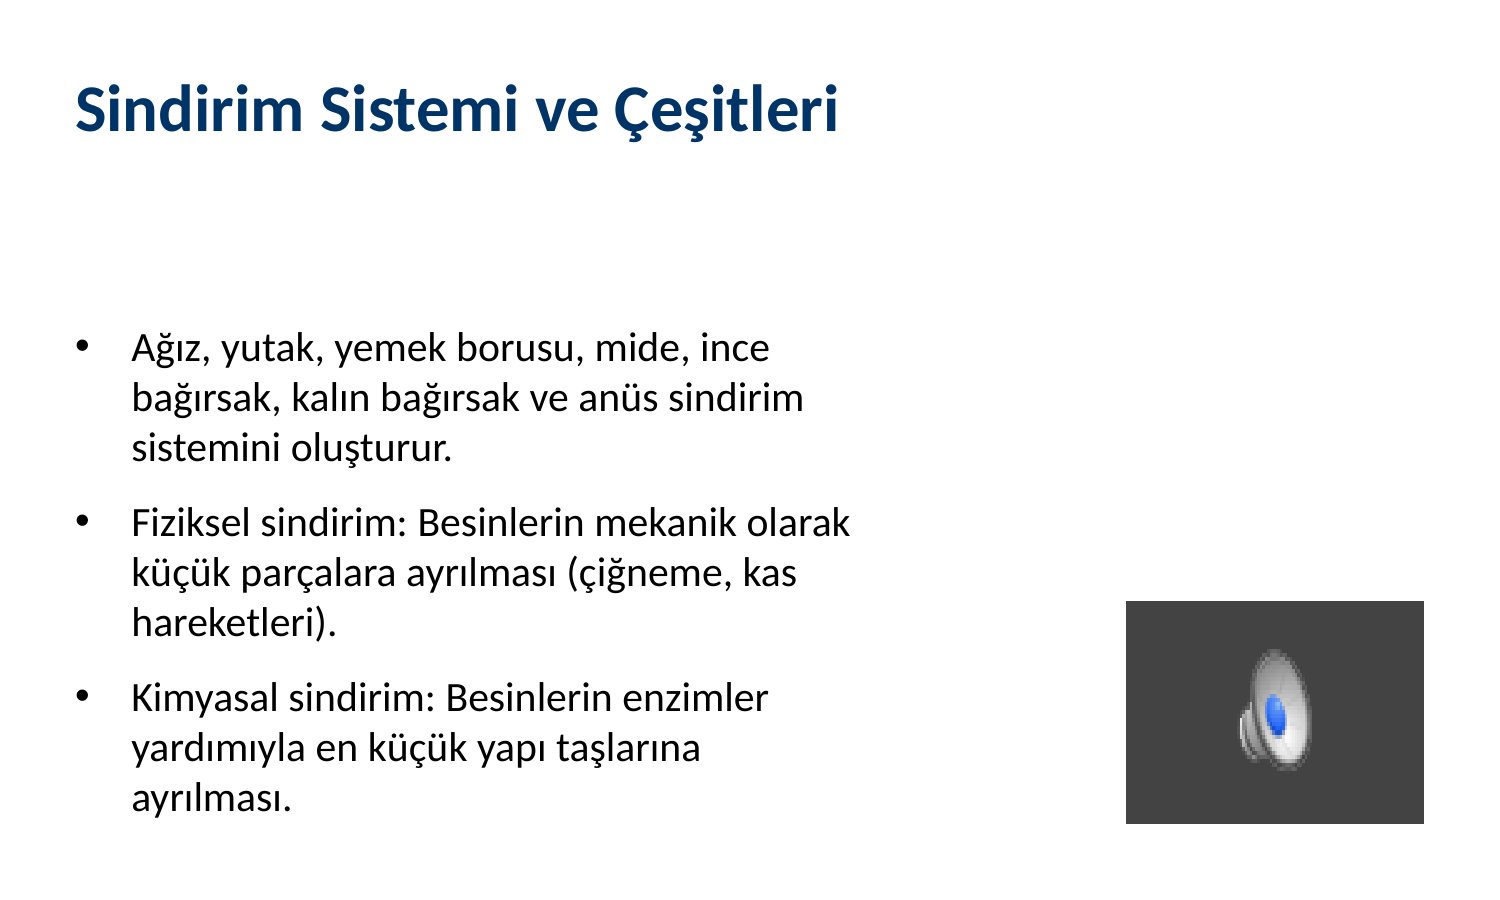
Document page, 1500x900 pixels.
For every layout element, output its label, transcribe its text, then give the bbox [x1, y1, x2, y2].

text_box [1124, 599, 1426, 826]
title Sindirim Sistemi ve Çeşitleri [60, 45, 1440, 165]
list Ağız, yutak, yemek borusu, mide, ince bağırsak, kalın bağırsak ve anüs sindirim sistemini oluşturur. Fiziksel sindirim: Besinlerin mekanik olarak küçük parçalara ayrılması (çiğneme, kas hareketleri). Kimyasal sindirim: Besinlerin enzimler yardımıyla en küçük yapı taşlarına ayrılması. [60, 195, 885, 870]
